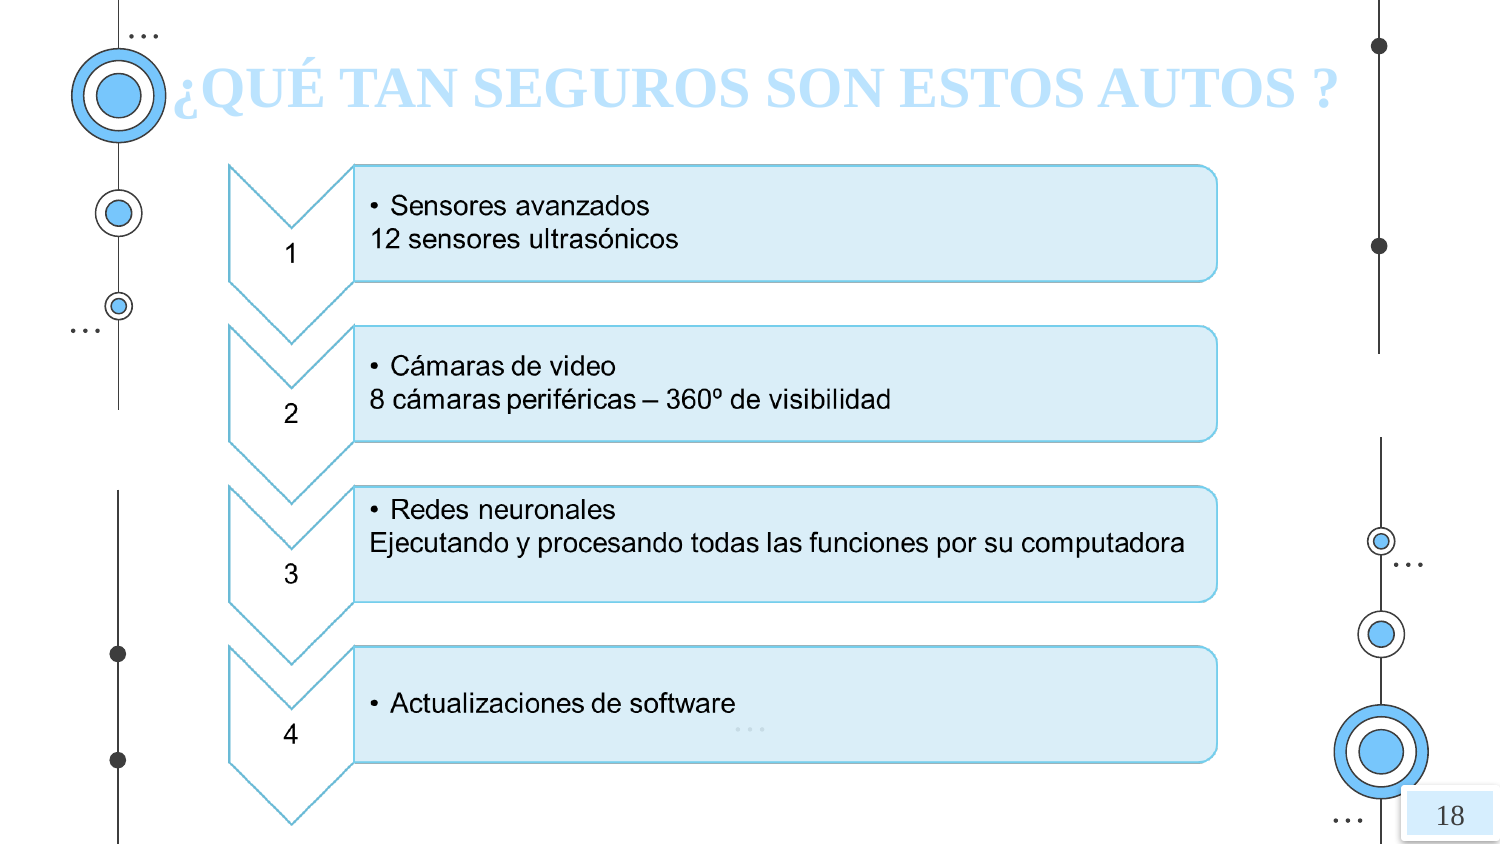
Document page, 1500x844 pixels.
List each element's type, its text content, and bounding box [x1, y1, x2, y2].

picture [227, 162, 1218, 826]
text_box 18 [1401, 785, 1500, 841]
title ¿QUÉ TAN SEGUROS SON ESTOS AUTOS ? [155, 34, 1388, 198]
